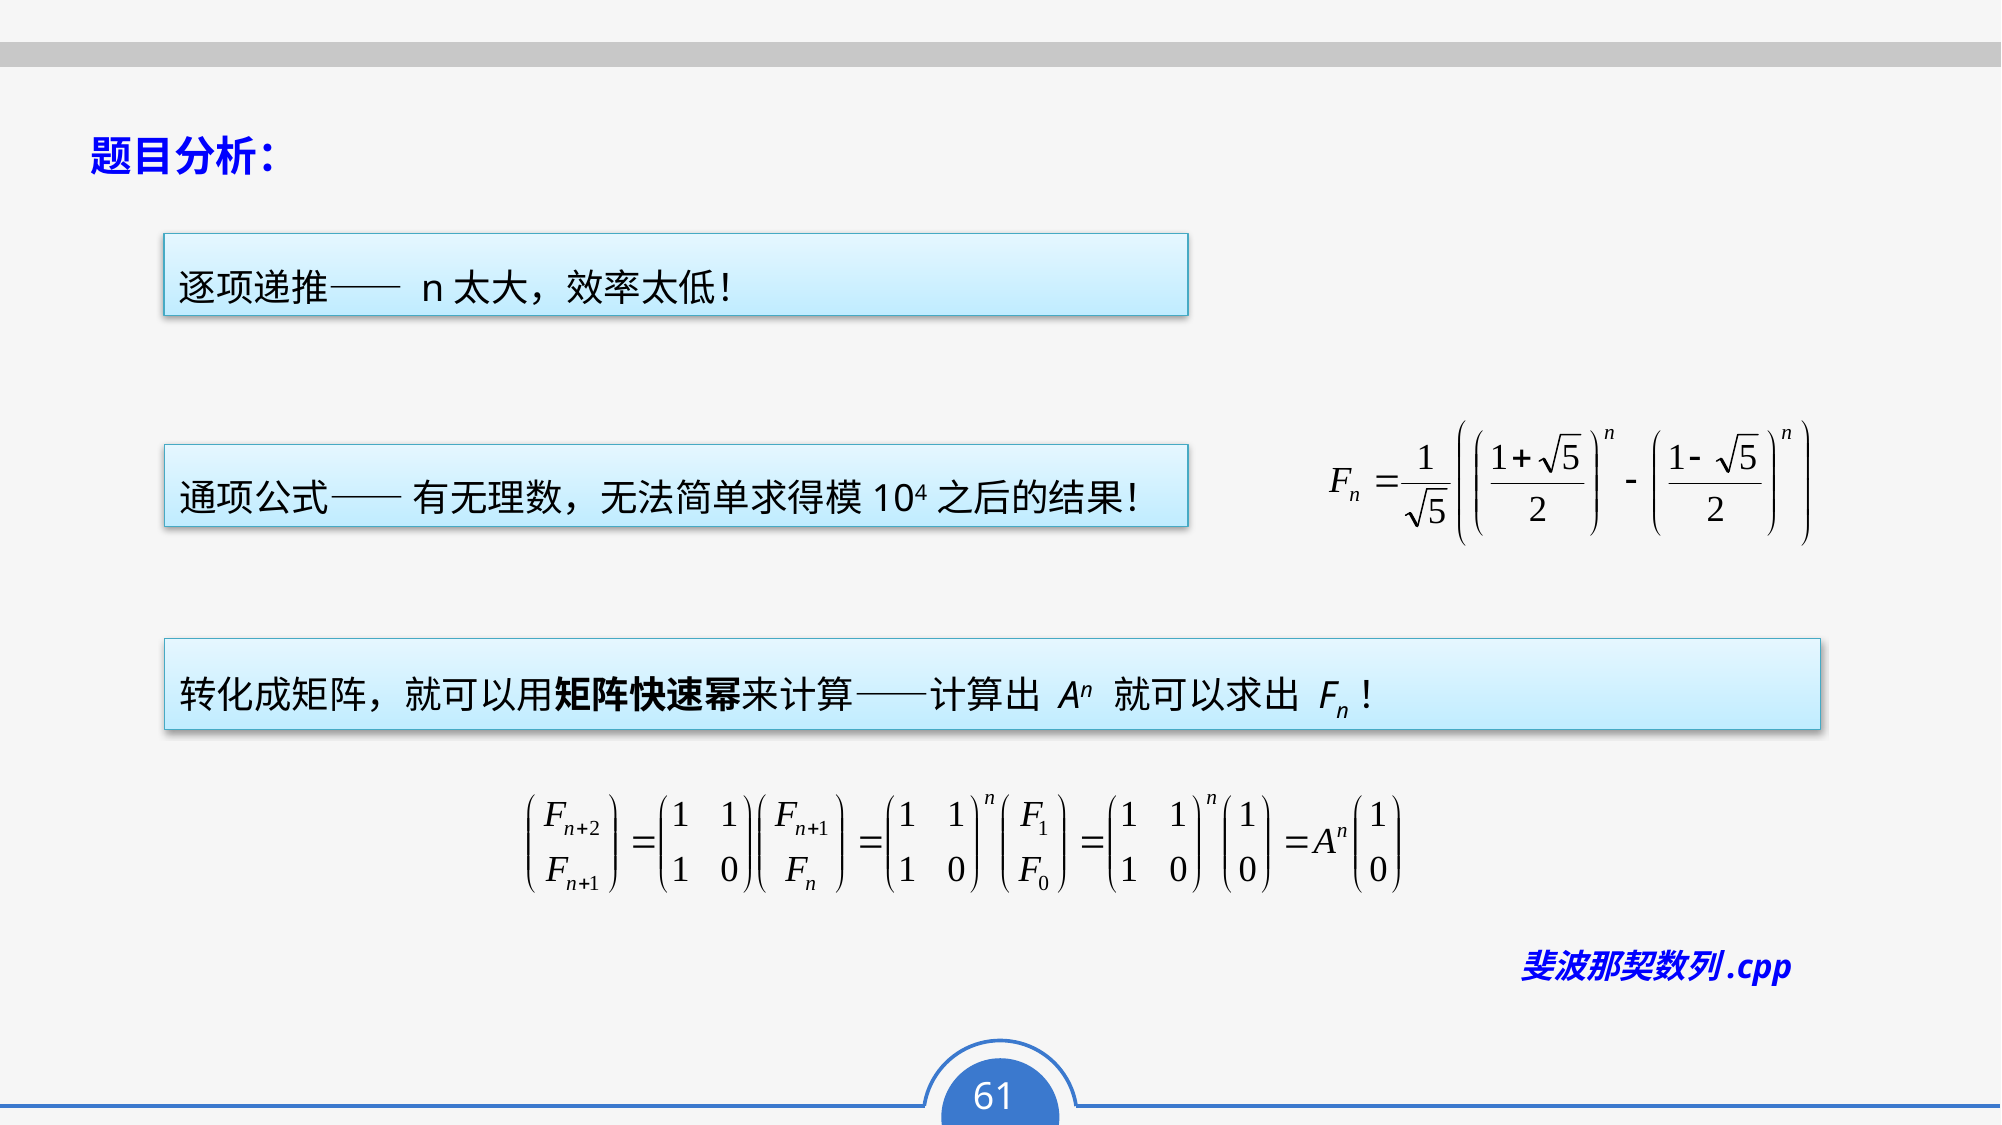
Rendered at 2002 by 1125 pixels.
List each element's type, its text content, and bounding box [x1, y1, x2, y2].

text_box 斐波那契数列.cpp [1505, 937, 1808, 993]
text_box 转化成矩阵，就可以用矩阵快速幂来计算——计算出 An 就可以求出 Fn！ [164, 638, 1821, 730]
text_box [1322, 412, 1821, 554]
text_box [519, 779, 1410, 903]
text_box 通项公式—— 有无理数，无法简单求得模104之后的结果！ [164, 444, 1189, 527]
text_box 逐项递推—— n太大，效率太低！ [163, 233, 1189, 316]
text_box 题目分析： [75, 121, 315, 187]
